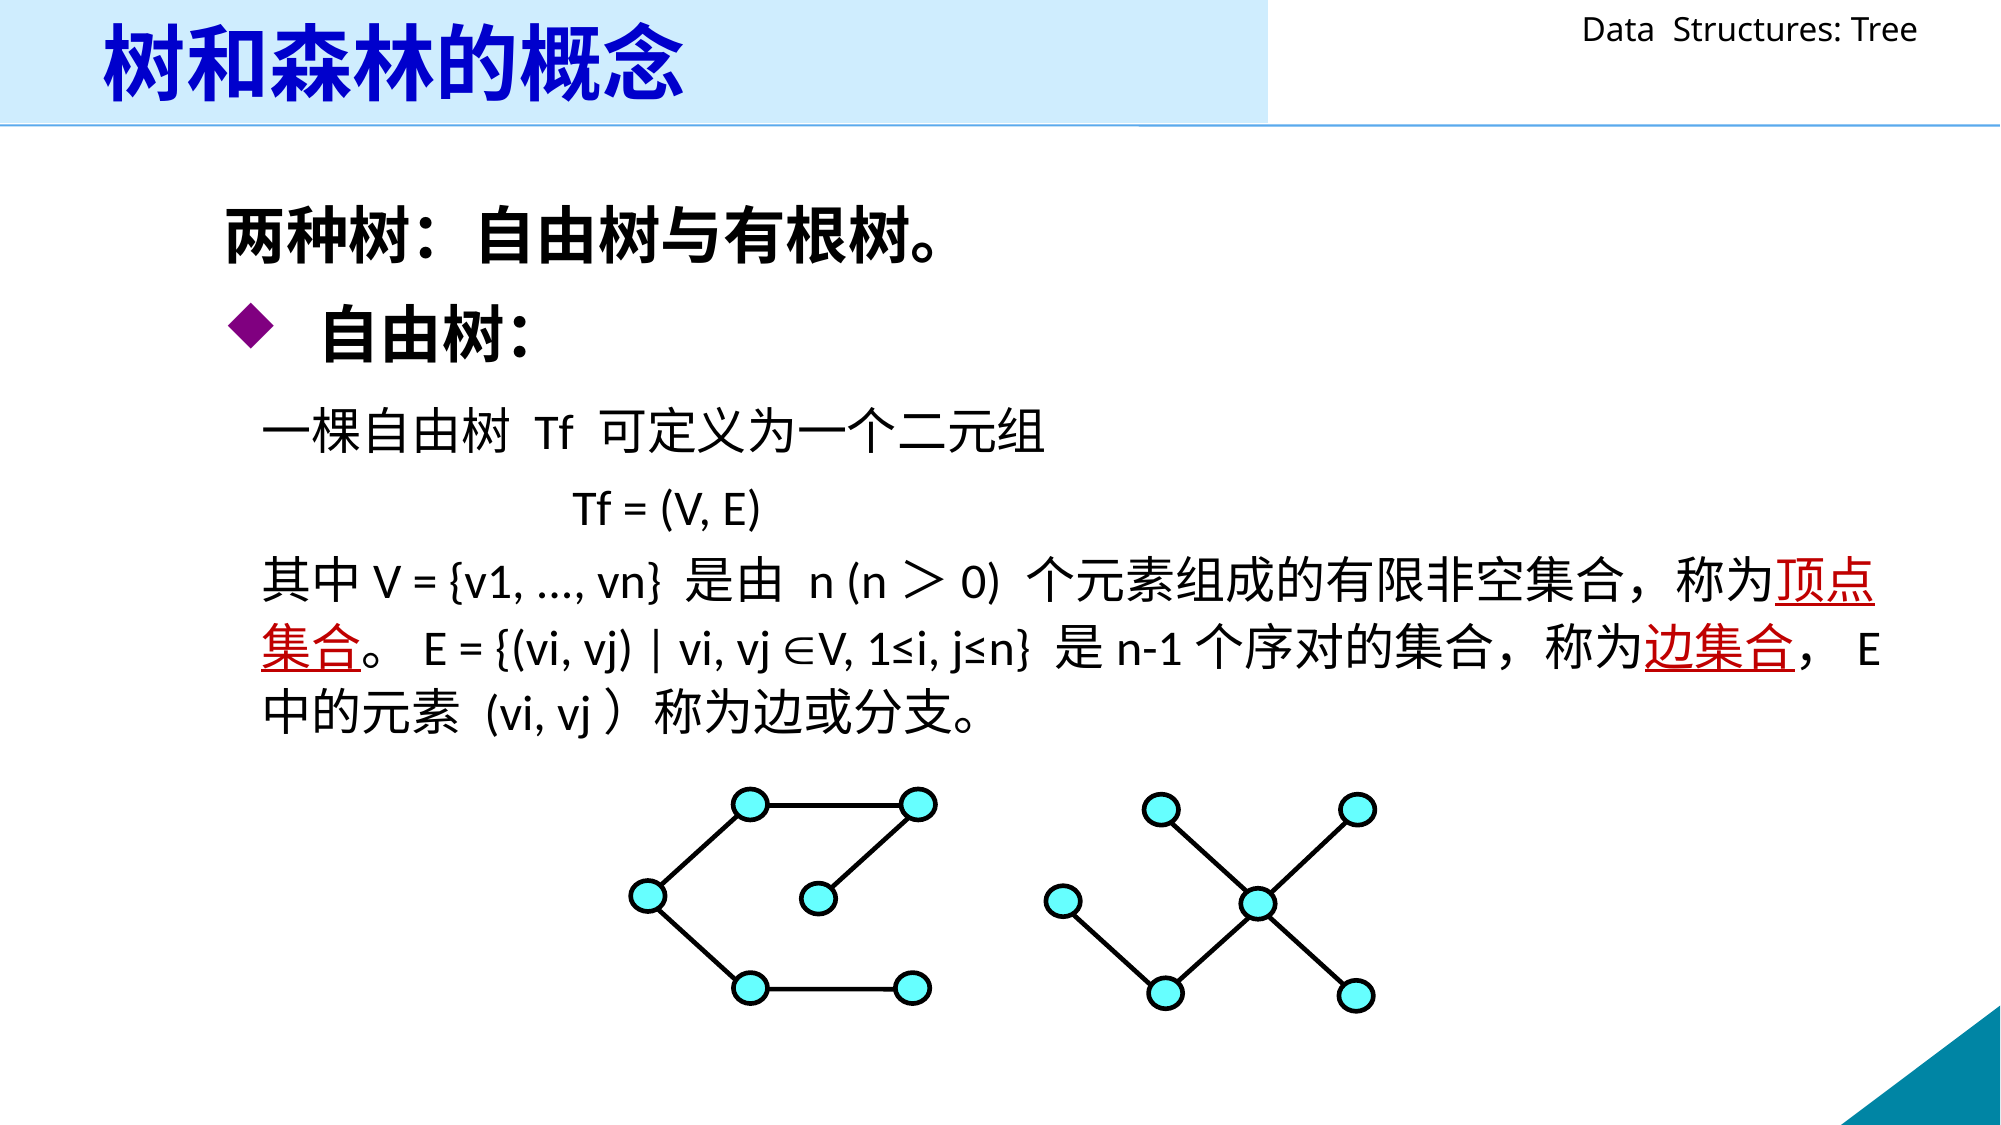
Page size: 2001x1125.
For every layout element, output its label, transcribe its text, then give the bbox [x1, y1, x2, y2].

list 两种树：自由树与有根树。 自由树： 一棵自由树 Tf 可定义为一个二元组 Tf = (V, E) 其中V = {v1, ..., vn} 是由 n (n＞0) 个元素组成的有限非空集合，称为顶点集合。E = {(vi, vj) | vi, vj V, 1≤i, j≤n} 是n-1个序对的集合，称为边集合，E 中的元素 (vi, vj）称为边或分支。 [208, 184, 1922, 1010]
title 树和森林的概念 [87, 0, 1140, 136]
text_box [630, 788, 1375, 1012]
